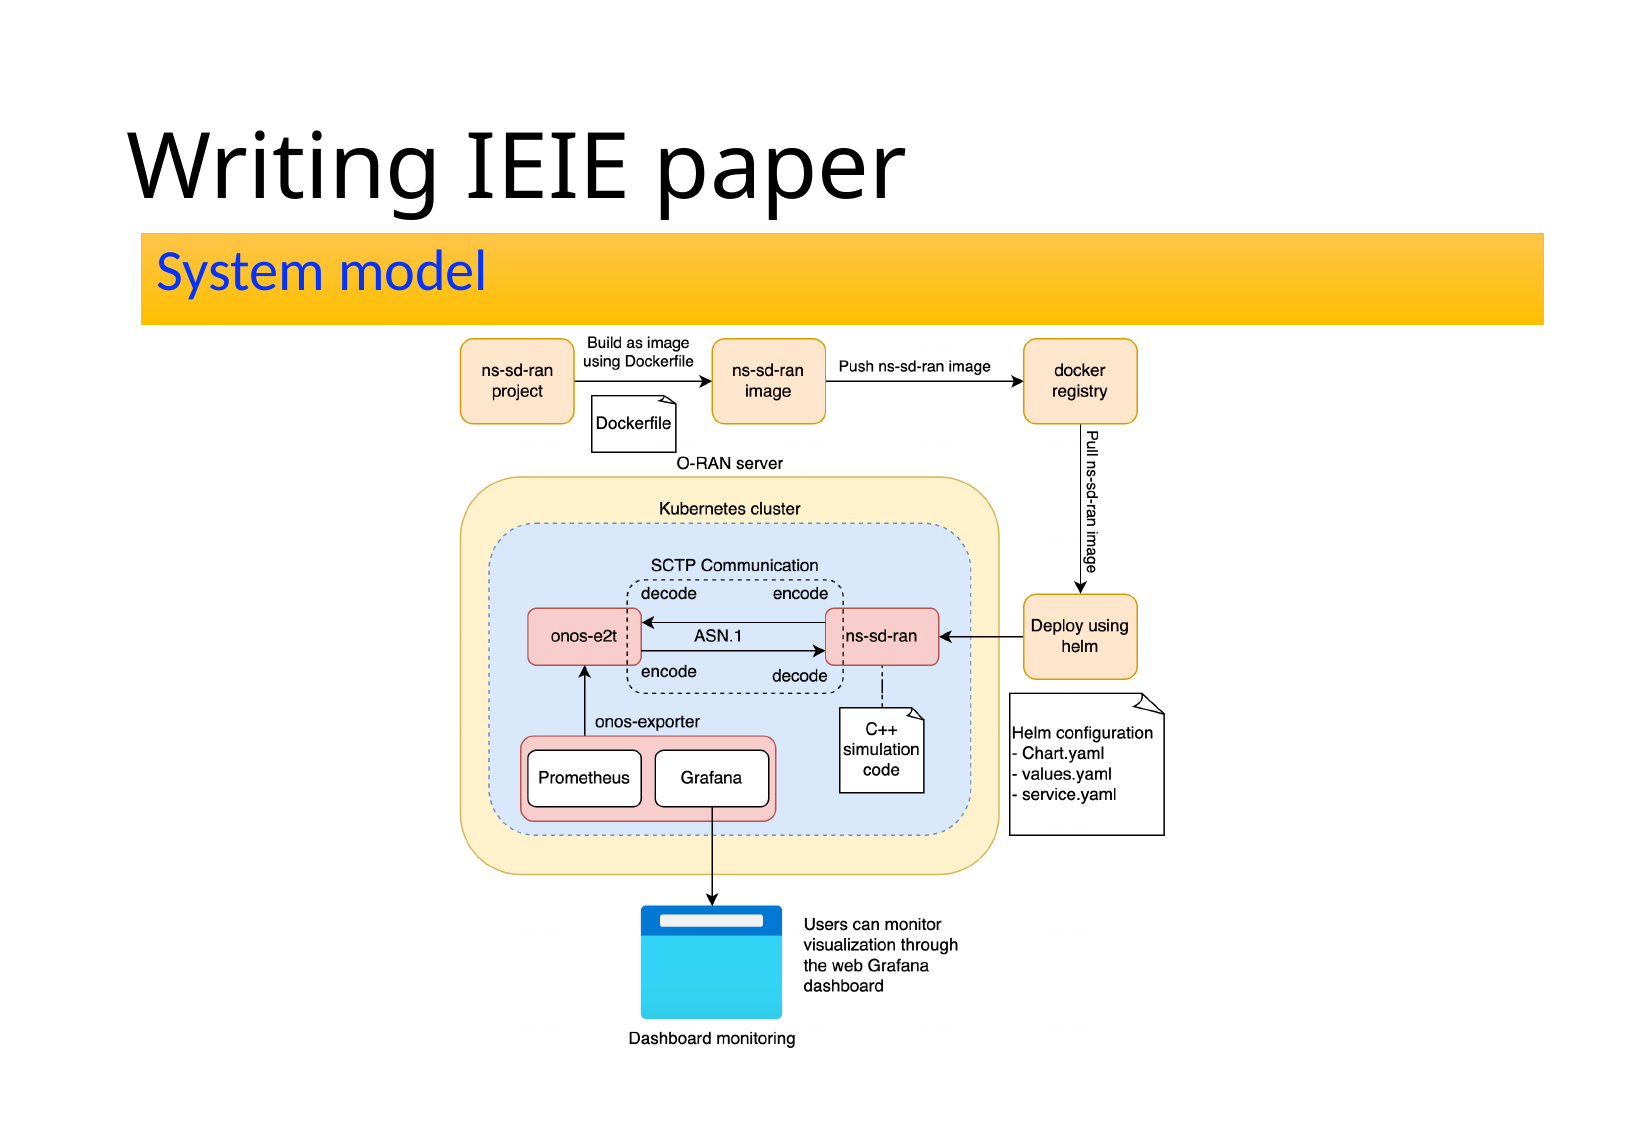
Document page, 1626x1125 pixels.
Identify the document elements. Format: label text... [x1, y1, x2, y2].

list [459, 335, 1166, 1050]
title Writing IEIE paper [111, 59, 1514, 278]
text_box System model [141, 233, 1544, 325]
